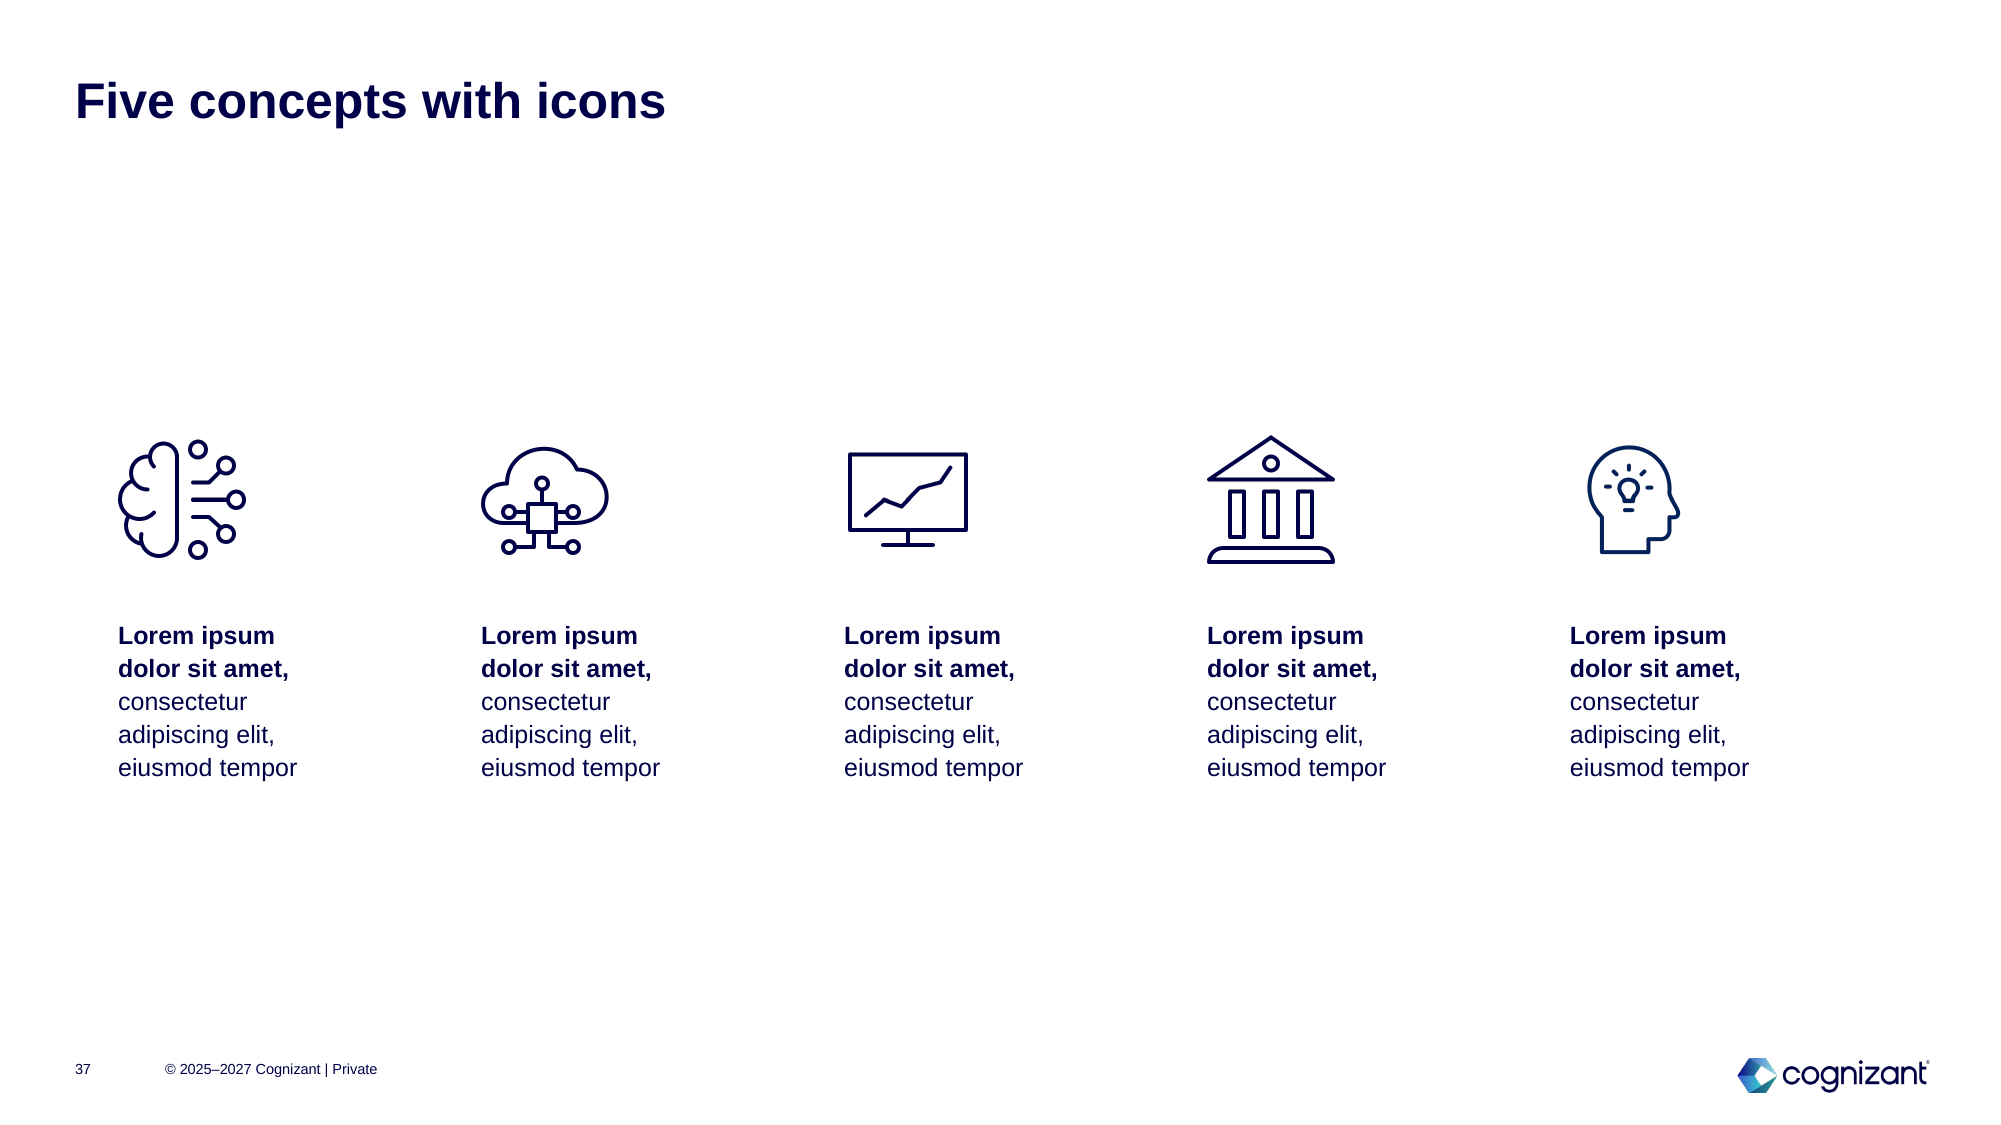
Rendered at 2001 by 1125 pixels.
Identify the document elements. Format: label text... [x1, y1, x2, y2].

picture [480, 435, 610, 564]
picture [843, 435, 973, 564]
text_box Lorem ipsum dolor sit amet, consectetur adipiscing elit, eiusmod tempor [118, 616, 366, 782]
text_box Lorem ipsum dolor sit amet, consectetur adipiscing elit, eiusmod tempor [844, 616, 1091, 782]
text_box Lorem ipsum dolor sit amet, consectetur adipiscing elit, eiusmod tempor [481, 616, 728, 782]
slide_number 37 [75, 1050, 135, 1088]
title Five concepts with icons [75, 75, 1925, 130]
text_box Lorem ipsum dolor sit amet, consectetur adipiscing elit, eiusmod tempor [1207, 616, 1454, 782]
picture [117, 435, 247, 564]
text_box Lorem ipsum dolor sit amet, consectetur adipiscing elit, eiusmod tempor [1569, 616, 1817, 782]
picture [1737, 1058, 1930, 1093]
picture [1569, 435, 1698, 564]
picture [1206, 435, 1336, 564]
footer © 2025–2027 Cognizant | Private [165, 1050, 390, 1088]
